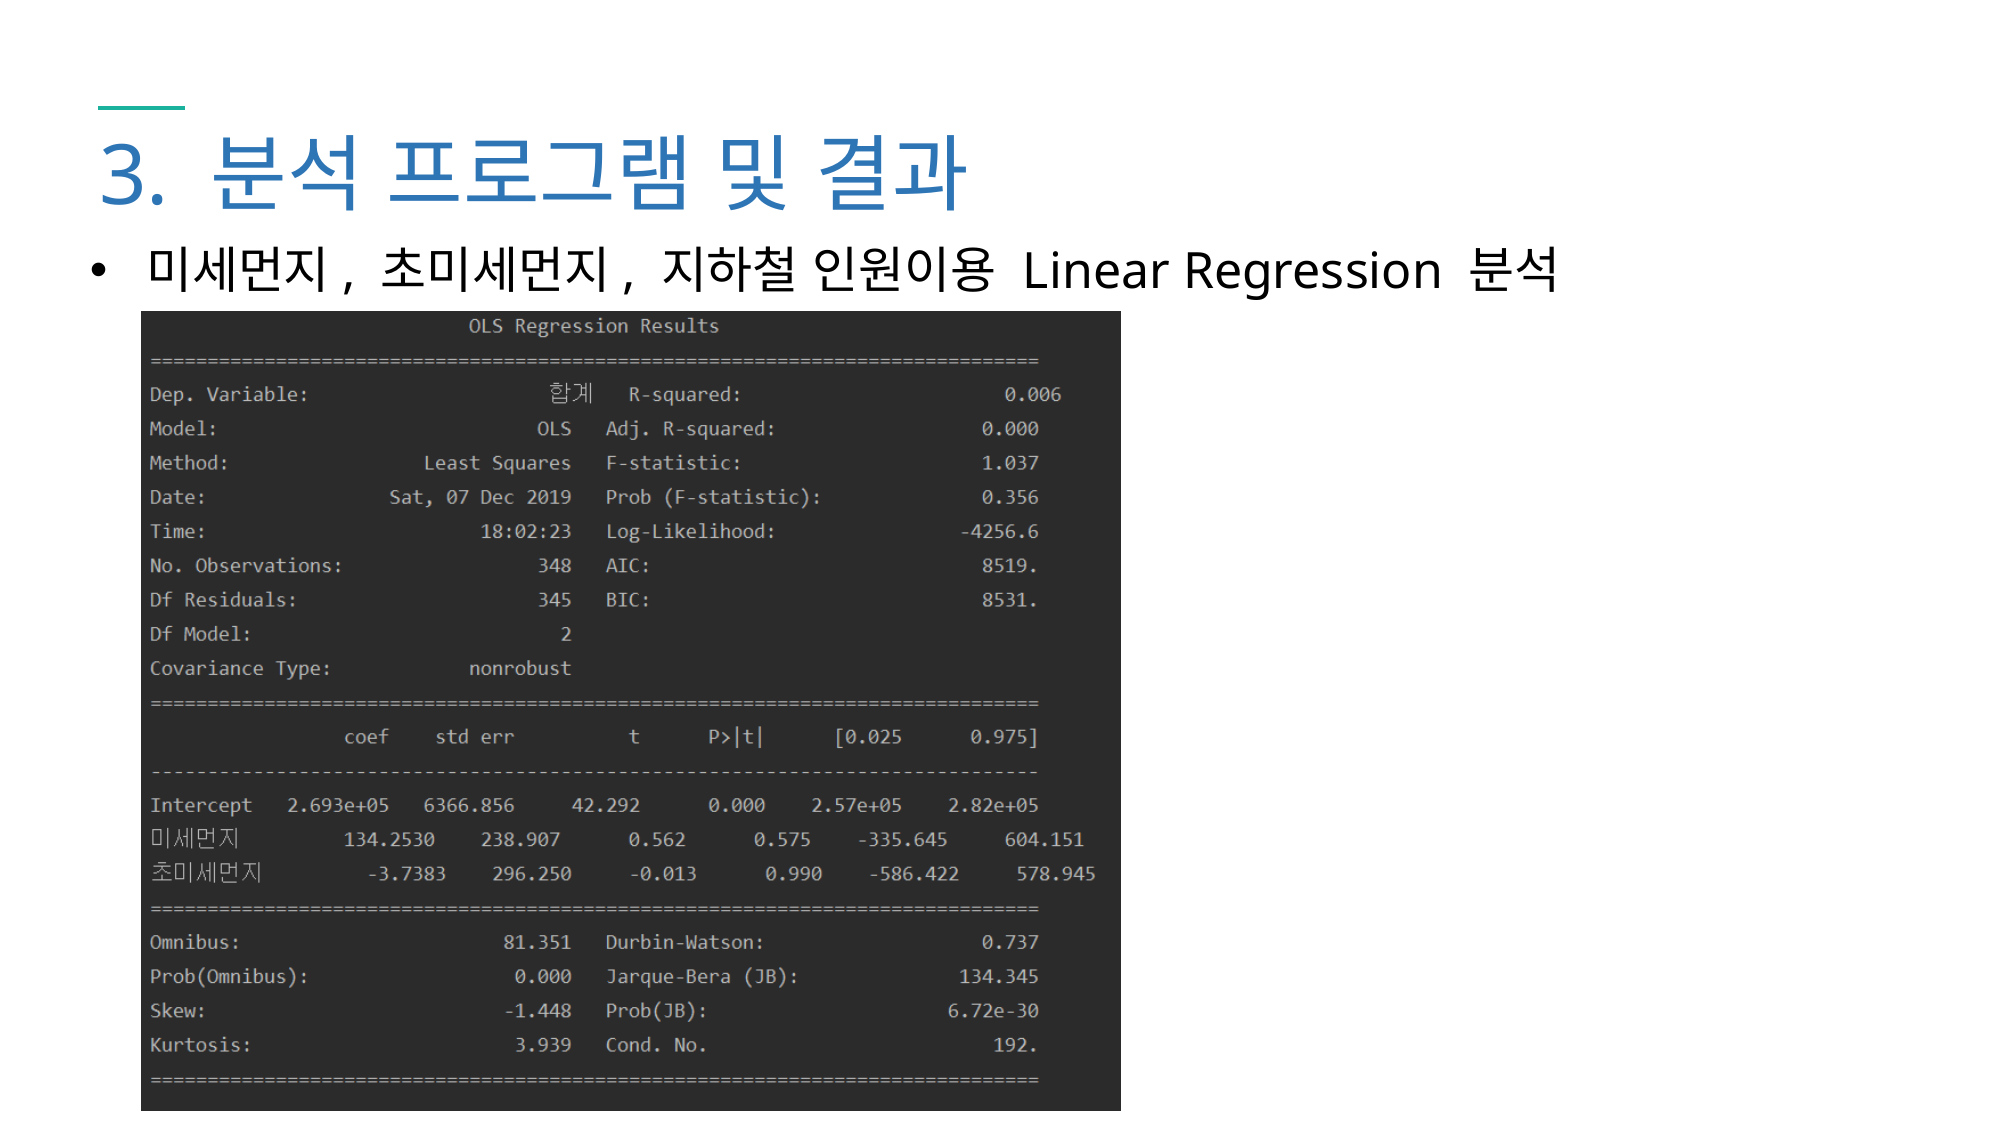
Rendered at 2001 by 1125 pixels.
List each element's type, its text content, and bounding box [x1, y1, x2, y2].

text_box 3. 분석 프로그램 및 결과 [84, 113, 985, 229]
text_box 미세먼지, 초미세먼지, 지하철 인원이용 Linear Regression 분석 [0, 171, 1821, 487]
picture [141, 311, 1121, 1111]
